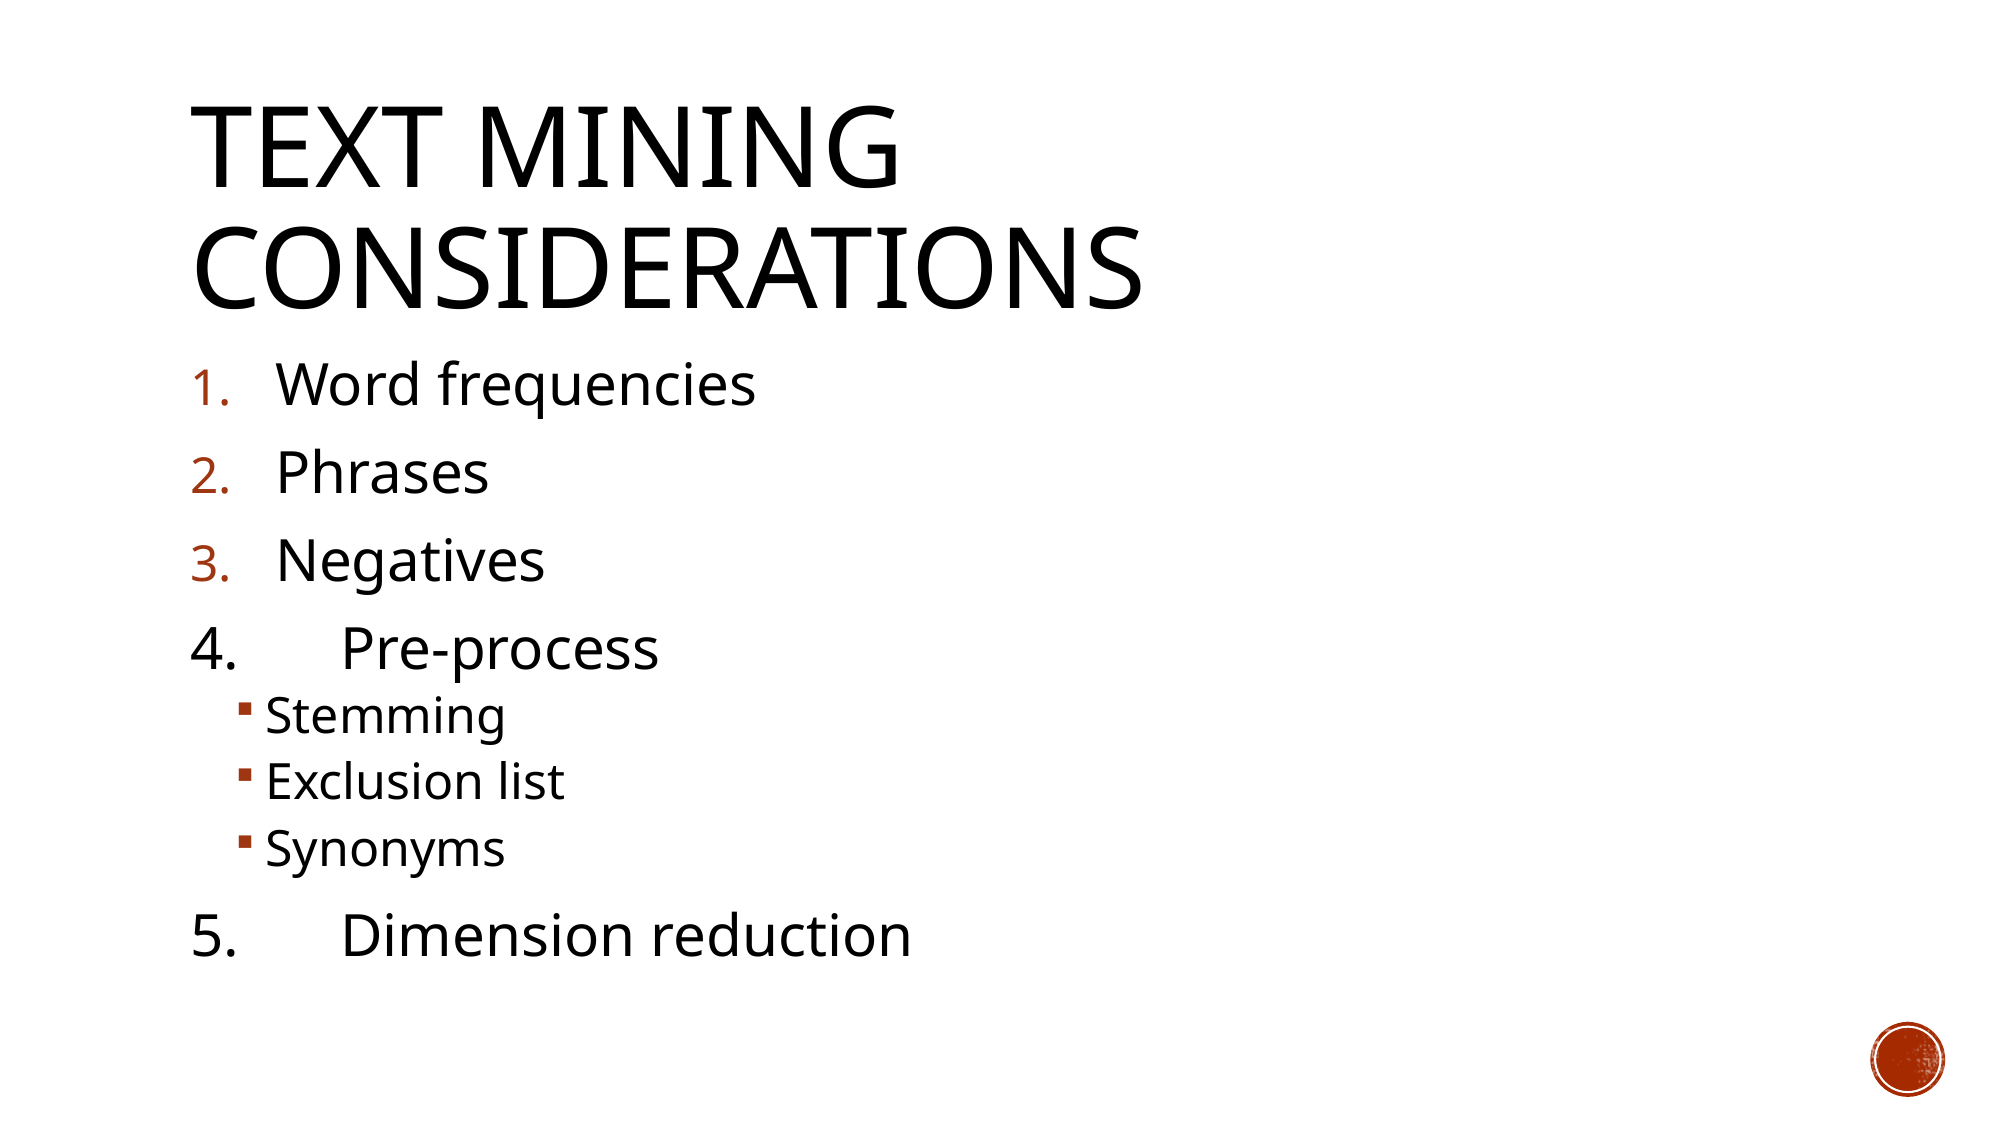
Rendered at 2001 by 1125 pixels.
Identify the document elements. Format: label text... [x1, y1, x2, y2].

list Word frequencies Phrases Negatives 4. Pre-process Stemming Exclusion list Synonyms 5. Dimension reduction [175, 348, 1826, 1013]
title Text Mining Considerations [175, 79, 1826, 344]
